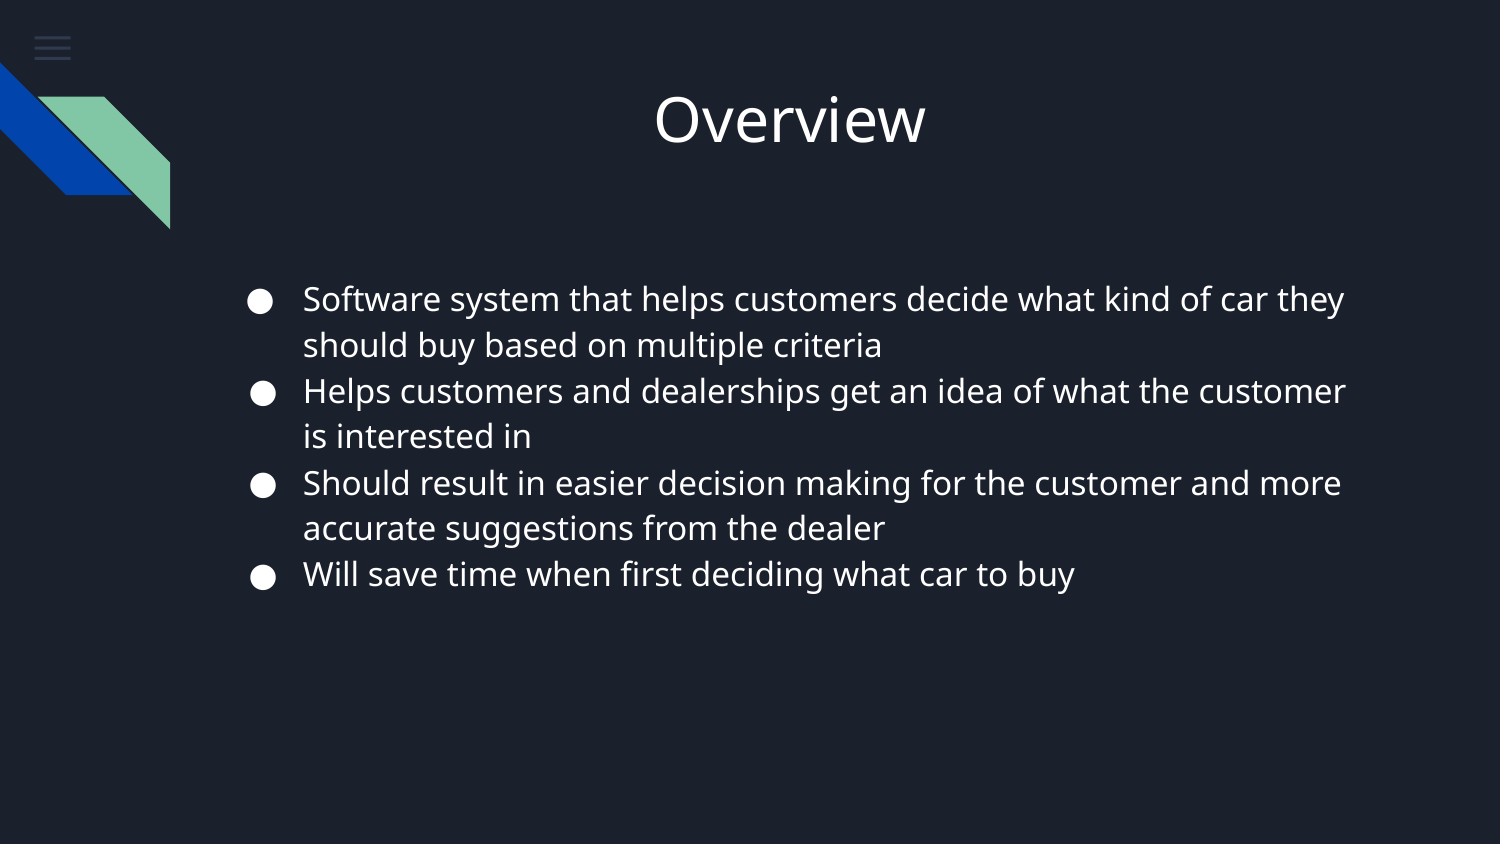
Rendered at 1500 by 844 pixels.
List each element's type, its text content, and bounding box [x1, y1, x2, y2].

list Software system that helps customers decide what kind of car they should buy based on multiple criteria Helps customers and dealerships get an idea of what the customer is interested in Should result in easier decision making for the customer and more accurate suggestions from the dealer Will save time when first deciding what car to buy [212, 257, 1368, 735]
title Overview [212, 64, 1368, 215]
